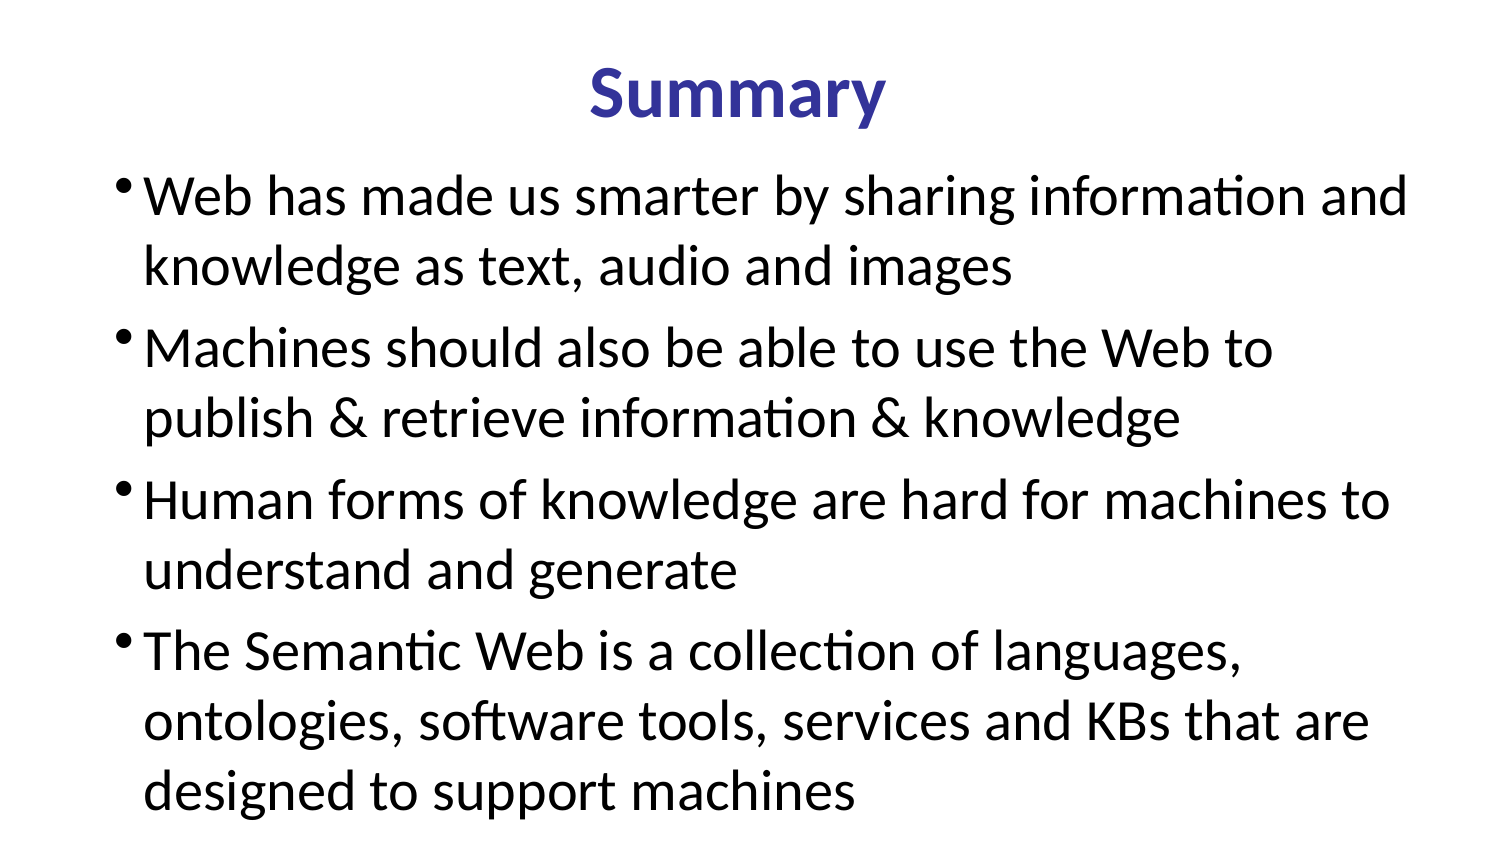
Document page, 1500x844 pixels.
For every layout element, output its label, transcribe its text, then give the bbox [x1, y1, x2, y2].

title Summary [63, 24, 1414, 150]
list Web has made us smarter by sharing information and knowledge as text, audio and images Machines should also be able to use the Web to publish & retrieve information & knowledge Human forms of knowledge are hard for machines to understand and generate The Semantic Web is a collection of languages, ontologies, software tools, services and KBs that are designed to support machines [99, 150, 1425, 790]
